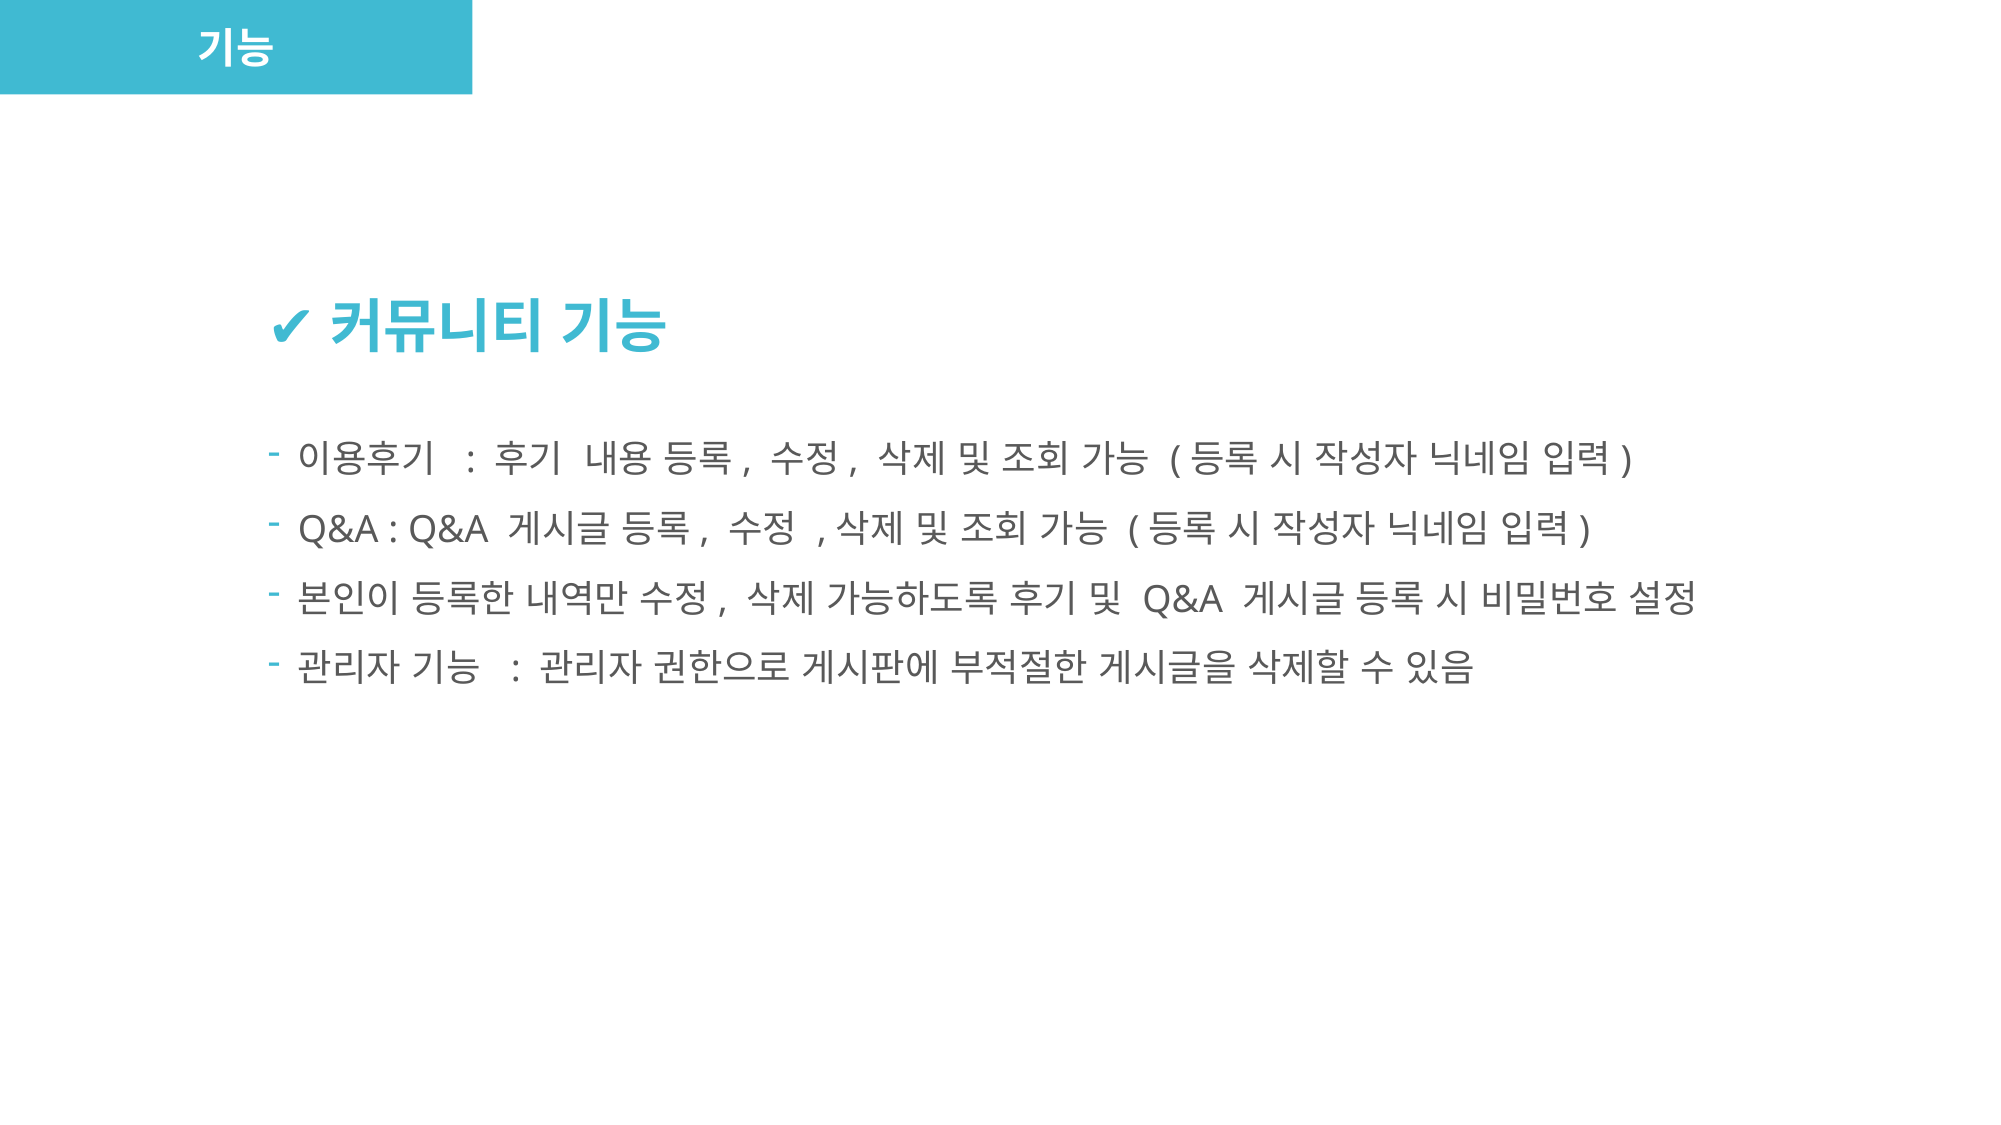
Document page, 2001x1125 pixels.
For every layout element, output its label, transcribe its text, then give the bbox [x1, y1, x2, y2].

text_box ✔커뮤니티 기능 이용후기 : 후기 내용 등록, 수정, 삭제 및 조회 가능 (등록 시 작성자 닉네임 입력) Q&A : Q&A 게시글 등록, 수정 ,삭제 및 조회 가능 (등록 시 작성자 닉네임 입력) 본인이 등록한 내역만 수정, 삭제 가능하도록 후기 및 Q&A 게시글 등록 시 비밀번호 설정 관리자 기능 : 관리자 권한으로 게시판에 부적절한 게시글을 삭제할 수 있음 [253, 282, 1852, 767]
text_box [0, 0, 473, 95]
text_box 기능 [182, 14, 290, 80]
